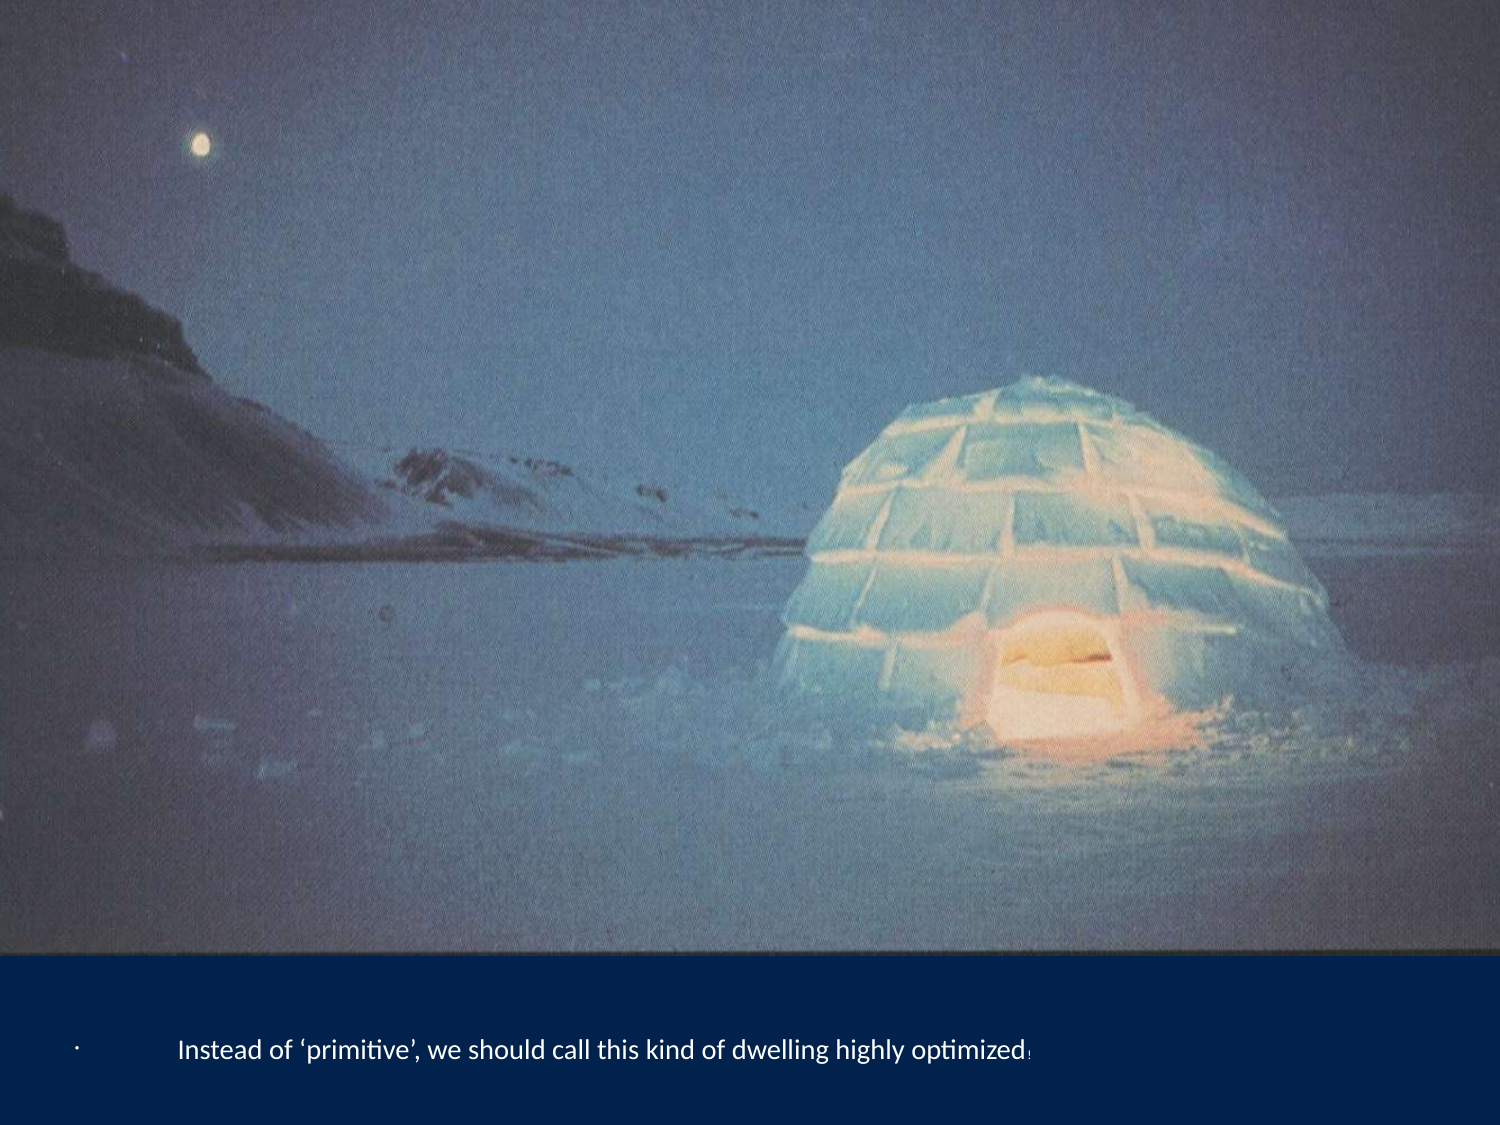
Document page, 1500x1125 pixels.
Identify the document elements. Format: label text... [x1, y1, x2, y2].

list Instead of ‘primitive’, we should call this kind of dwelling highly optimized! [59, 1023, 1432, 1073]
picture [0, 0, 1500, 956]
